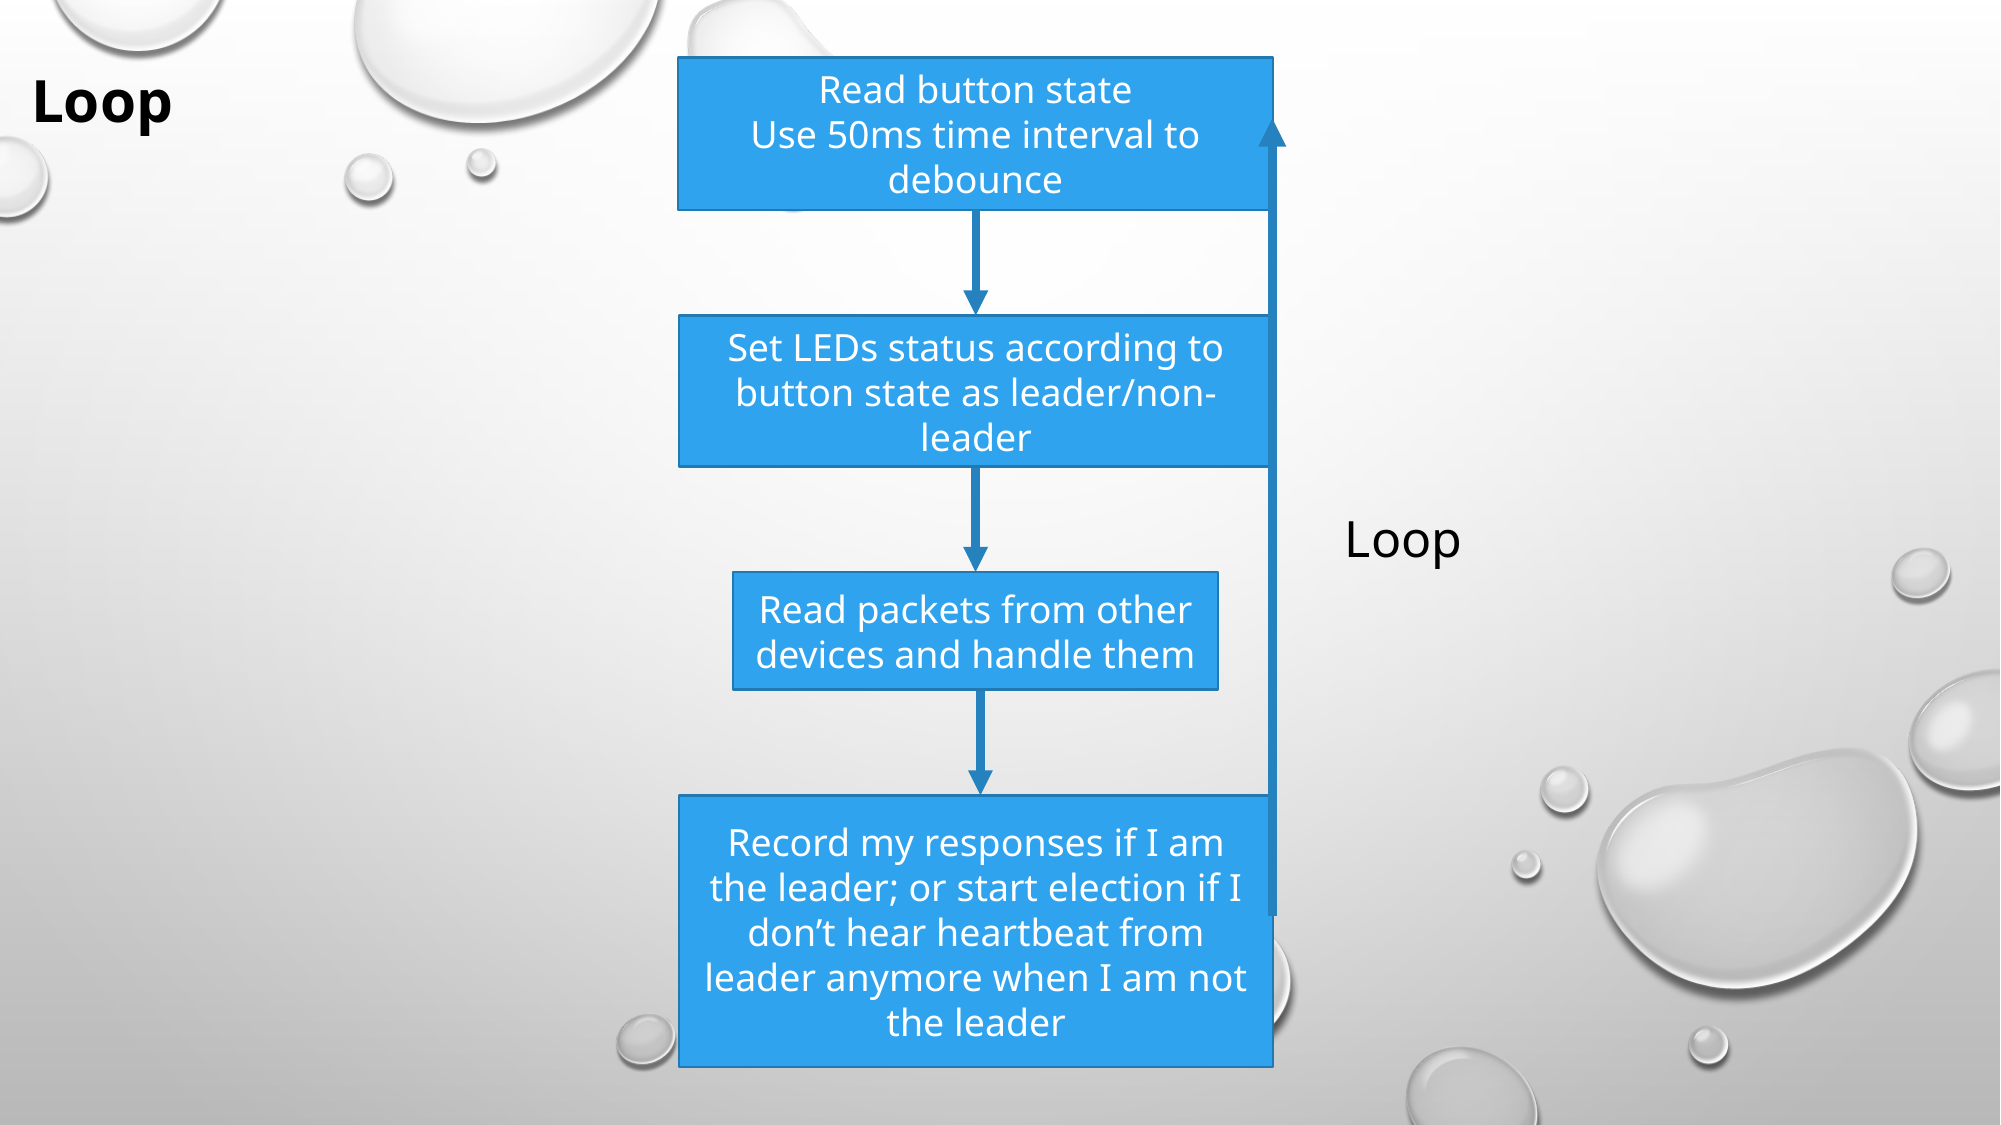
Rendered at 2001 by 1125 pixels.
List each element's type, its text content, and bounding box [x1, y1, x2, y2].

text_box Record my responses if I am the leader; or start election if I don’t hear heartbeat from leader anymore when I am not the leader [678, 794, 1274, 1068]
text_box Set LEDs status according to button state as leader/non-leader [678, 314, 1268, 468]
text_box Loop [16, 57, 188, 142]
picture [0, 0, 2000, 1125]
text_box Read packets from other devices and handle them [732, 571, 1219, 691]
text_box Read button state Use 50ms time interval to debounce [677, 56, 1274, 211]
text_box Loop [1329, 500, 1477, 576]
